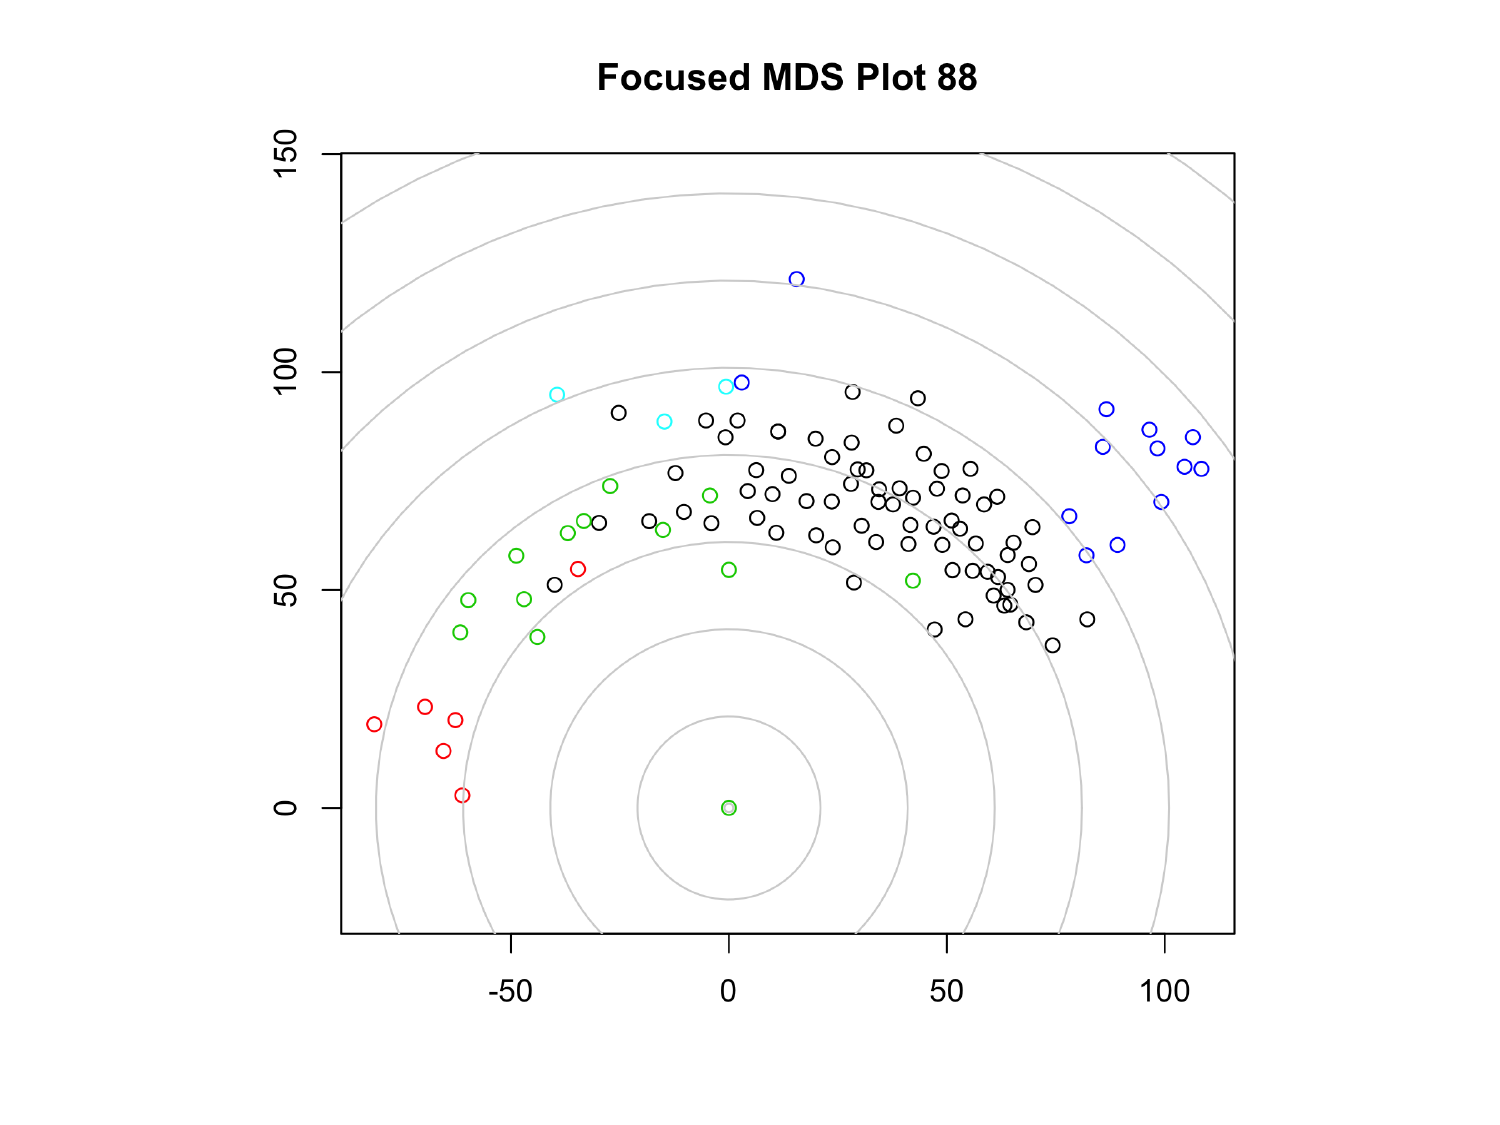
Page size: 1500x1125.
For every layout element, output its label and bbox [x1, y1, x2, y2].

picture [187, 0, 1313, 1125]
